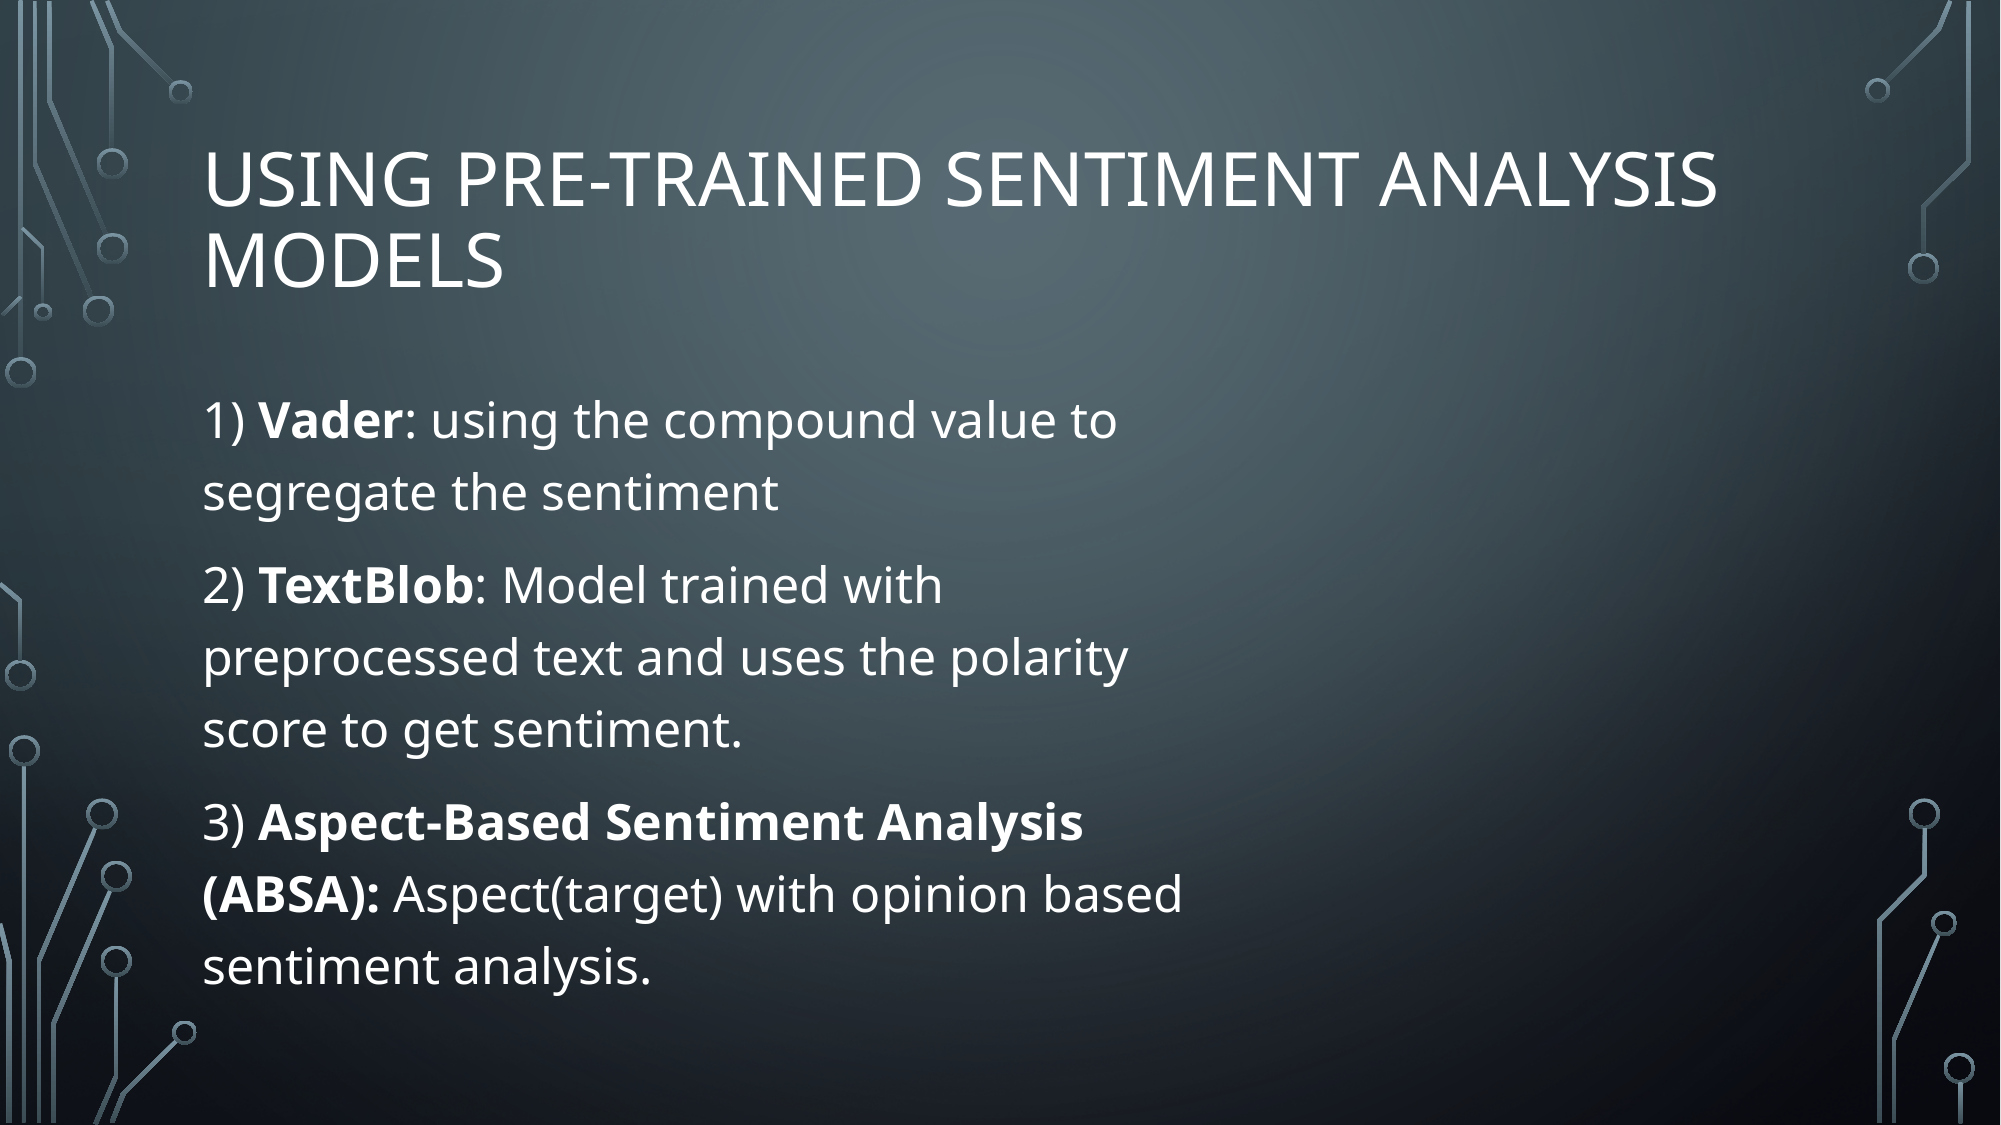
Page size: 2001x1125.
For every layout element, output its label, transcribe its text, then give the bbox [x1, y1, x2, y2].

title Using Pre-Trained Sentiment Analysis models [187, 101, 1813, 344]
list 1) Vader: using the compound value to segregate the sentiment 2) TextBlob: Model trained with preprocessed text and uses the polarity score to get sentiment. 3) Aspect-Based Sentiment Analysis (ABSA): Aspect(target) with opinion based sentiment analysis. [187, 369, 1205, 950]
